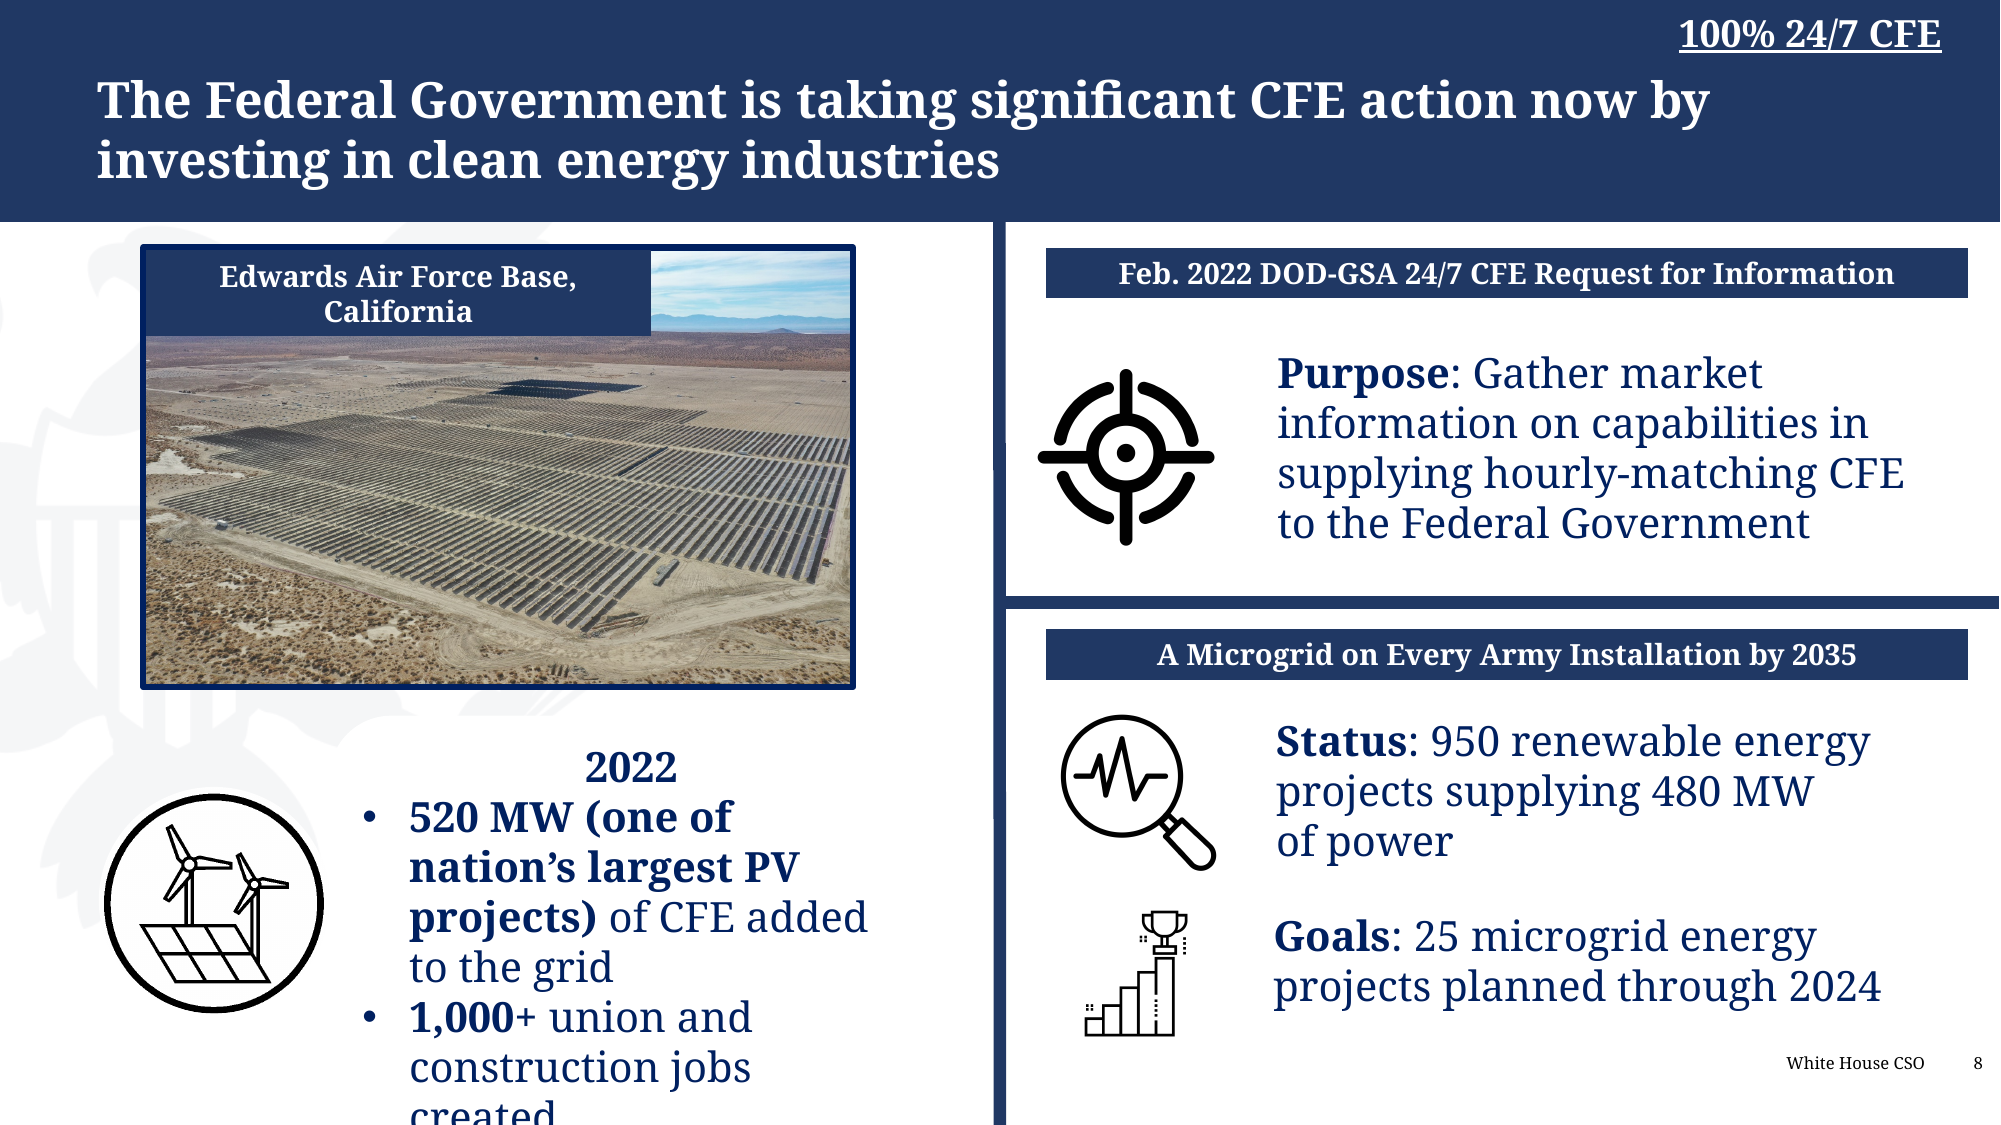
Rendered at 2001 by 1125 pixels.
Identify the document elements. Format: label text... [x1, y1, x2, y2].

text_box Goals: 25 microgrid energy projects planned through 2024 [1250, 893, 1955, 1048]
picture [1025, 352, 1227, 554]
picture [1049, 886, 1223, 1061]
text_box Feb. 2022 DOD-GSA 24/7 CFE Request for Information [1046, 248, 1968, 298]
text_box 2022 520 MW (one of nation’s largest PV projects) of CFE added to the grid 1,000+ union and construction jobs created [328, 714, 935, 1086]
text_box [1757, 1045, 2000, 1081]
text_box 100% 24/7 CFE [1664, 2, 1957, 62]
text_box [0, 0, 2000, 222]
text_box The Federal Government is taking significant CFE action now by investing in clean energy industries [83, 60, 1972, 196]
text_box Purpose: Gather market information on capabilities in supplying hourly-matching CFE to the Federal Government [1250, 327, 1955, 561]
picture [1054, 708, 1227, 882]
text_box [146, 250, 850, 684]
text_box Status: 950 renewable energy projects supplying 480 MW of power [1250, 696, 1955, 897]
text_box A Microgrid on Every Army Installation by 2035 [1046, 629, 1968, 680]
picture [98, 786, 330, 1014]
